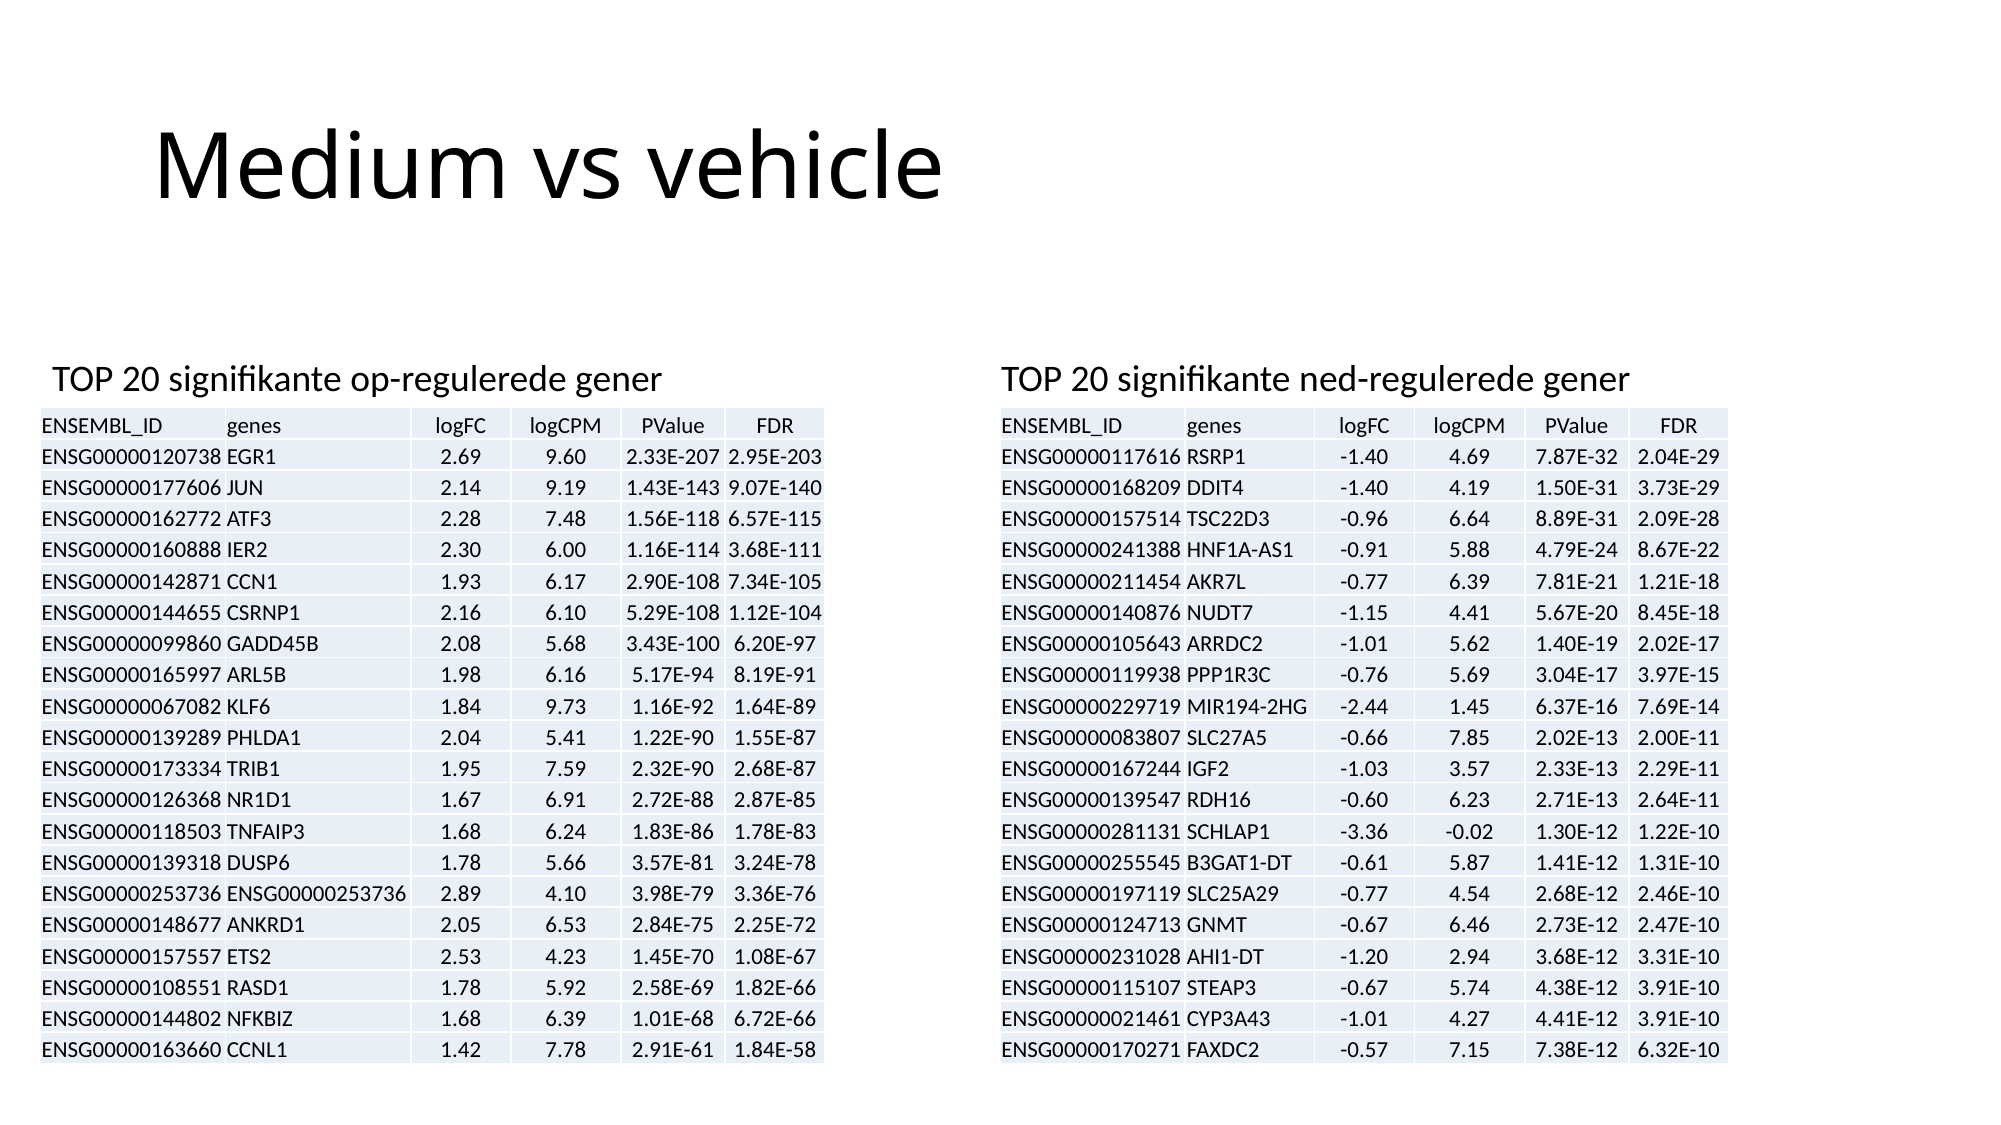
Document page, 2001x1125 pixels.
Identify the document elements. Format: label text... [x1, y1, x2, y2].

table_cell 1.01E-68 [622, 1002, 724, 1031]
table_cell -2.44 [1315, 690, 1414, 719]
table_cell 2.33E-13 [1526, 752, 1628, 782]
table_cell 2.46E-10 [1630, 877, 1728, 906]
table_cell ENSG00000168209 [1001, 471, 1184, 500]
table_cell 8.45E-18 [1630, 596, 1728, 625]
table_cell ENSG00000115107 [1001, 971, 1184, 1000]
table_cell 4.10 [512, 877, 620, 906]
table_cell 7.69E-14 [1630, 690, 1728, 719]
table_cell 6.53 [512, 908, 620, 938]
table_cell ENSG00000126368 [41, 783, 225, 813]
table_cell NR1D1 [226, 783, 410, 813]
table_cell 6.64 [1415, 502, 1524, 532]
table_cell 5.87 [1415, 846, 1524, 875]
table_header ENSEMBL_ID [41, 408, 225, 438]
table_cell RDH16 [1186, 783, 1314, 813]
table_cell 2.73E-12 [1526, 908, 1628, 938]
table_cell 3.91E-10 [1630, 1002, 1728, 1031]
table_header ENSEMBL_ID [1001, 408, 1184, 438]
table_cell 6.39 [1415, 565, 1524, 594]
table_cell STEAP3 [1186, 971, 1314, 1000]
table_cell 1.78E-83 [726, 815, 824, 844]
table_cell 2.95E-203 [726, 440, 824, 469]
table_cell ARRDC2 [1186, 627, 1314, 657]
table_cell TSC22D3 [1186, 502, 1314, 532]
table_cell -0.91 [1315, 533, 1414, 563]
table_cell 2.16 [412, 596, 510, 625]
table_cell 3.57 [1415, 752, 1524, 782]
table_cell -0.76 [1315, 658, 1414, 688]
table_cell SLC27A5 [1186, 721, 1314, 750]
table_cell 3.04E-17 [1526, 658, 1628, 688]
table_cell TRIB1 [226, 752, 410, 782]
table_cell 7.15 [1415, 1033, 1524, 1063]
table_cell 2.02E-13 [1526, 721, 1628, 750]
table_cell 3.68E-111 [726, 533, 824, 563]
table_cell 1.21E-18 [1630, 565, 1728, 594]
table_cell -0.67 [1315, 971, 1414, 1000]
table_cell 2.87E-85 [726, 783, 824, 813]
table_cell ENSG00000177606 [41, 471, 225, 500]
table_header genes [226, 408, 410, 438]
table_cell 2.08 [412, 627, 510, 657]
table_cell 1.50E-31 [1526, 471, 1628, 500]
table_cell 2.04 [412, 721, 510, 750]
table_cell -1.40 [1315, 440, 1414, 469]
table_cell CSRNP1 [226, 596, 410, 625]
table_cell IER2 [226, 533, 410, 563]
table_cell 1.84 [412, 690, 510, 719]
table_cell -0.66 [1315, 721, 1414, 750]
table_cell CCNL1 [226, 1033, 410, 1063]
table_cell DDIT4 [1186, 471, 1314, 500]
table_cell 2.30 [412, 533, 510, 563]
table_cell 6.72E-66 [726, 1002, 824, 1031]
table_cell GADD45B [226, 627, 410, 657]
table_cell 6.17 [512, 565, 620, 594]
table_cell 5.74 [1415, 971, 1524, 1000]
table_cell 2.25E-72 [726, 908, 824, 938]
table_cell 6.16 [512, 658, 620, 688]
table_cell AHI1-DT [1186, 940, 1314, 969]
table_cell SLC25A29 [1186, 877, 1314, 906]
table_header PValue [622, 408, 724, 438]
table_cell 8.89E-31 [1526, 502, 1628, 532]
table_cell 3.36E-76 [726, 877, 824, 906]
table_cell 2.09E-28 [1630, 502, 1728, 532]
table_cell ENSG00000105643 [1001, 627, 1184, 657]
table_cell 2.90E-108 [622, 565, 724, 594]
table_cell 2.33E-207 [622, 440, 724, 469]
text_box TOP 20 signifikante ned-regulerede gener [986, 346, 1775, 407]
table_cell GNMT [1186, 908, 1314, 938]
table_header logFC [1315, 408, 1414, 438]
table_cell ENSG00000144655 [41, 596, 225, 625]
table_cell CCN1 [226, 565, 410, 594]
table_cell 2.02E-17 [1630, 627, 1728, 657]
table_cell 2.89 [412, 877, 510, 906]
table_cell 1.45 [1415, 690, 1524, 719]
table_cell 1.98 [412, 658, 510, 688]
table_cell KLF6 [226, 690, 410, 719]
table_cell 5.17E-94 [622, 658, 724, 688]
table_cell 2.58E-69 [622, 971, 724, 1000]
table_cell 4.19 [1415, 471, 1524, 500]
table_cell 6.00 [512, 533, 620, 563]
table_cell 1.41E-12 [1526, 846, 1628, 875]
table_cell 4.38E-12 [1526, 971, 1628, 1000]
table_cell -1.15 [1315, 596, 1414, 625]
table_cell 7.48 [512, 502, 620, 532]
table_cell ANKRD1 [226, 908, 410, 938]
table_cell IGF2 [1186, 752, 1314, 782]
table_cell ENSG00000160888 [41, 533, 225, 563]
table_cell 1.95 [412, 752, 510, 782]
table_cell 2.32E-90 [622, 752, 724, 782]
table_cell 6.91 [512, 783, 620, 813]
table_cell ENSG00000167244 [1001, 752, 1184, 782]
table_header logCPM [1415, 408, 1524, 438]
table_cell ENSG00000165997 [41, 658, 225, 688]
table_cell ENSG00000170271 [1001, 1033, 1184, 1063]
table_cell 2.14 [412, 471, 510, 500]
table_cell ENSG00000118503 [41, 815, 225, 844]
table_cell 2.91E-61 [622, 1033, 724, 1063]
table_cell HNF1A-AS1 [1186, 533, 1314, 563]
table_cell 5.66 [512, 846, 620, 875]
table_cell JUN [226, 471, 410, 500]
table_cell ENSG00000163660 [41, 1033, 225, 1063]
table_cell 7.38E-12 [1526, 1033, 1628, 1063]
table_cell 2.29E-11 [1630, 752, 1728, 782]
table_cell EGR1 [226, 440, 410, 469]
table_cell RSRP1 [1186, 440, 1314, 469]
table_cell 6.39 [512, 1002, 620, 1031]
table_cell 6.20E-97 [726, 627, 824, 657]
table_cell 3.68E-12 [1526, 940, 1628, 969]
table_cell ETS2 [226, 940, 410, 969]
table_cell -1.40 [1315, 471, 1414, 500]
table_cell 7.87E-32 [1526, 440, 1628, 469]
table_cell 1.67 [412, 783, 510, 813]
table_cell 1.78 [412, 846, 510, 875]
table_cell 1.55E-87 [726, 721, 824, 750]
table_cell 1.83E-86 [622, 815, 724, 844]
table_cell -0.60 [1315, 783, 1414, 813]
table_cell 2.68E-12 [1526, 877, 1628, 906]
table_cell 4.41 [1415, 596, 1524, 625]
table_cell 5.62 [1415, 627, 1524, 657]
table_cell 2.71E-13 [1526, 783, 1628, 813]
table_cell 7.85 [1415, 721, 1524, 750]
table_cell 4.41E-12 [1526, 1002, 1628, 1031]
table_cell 4.27 [1415, 1002, 1524, 1031]
table_cell ATF3 [226, 502, 410, 532]
table_cell PHLDA1 [226, 721, 410, 750]
table_cell ENSG00000139547 [1001, 783, 1184, 813]
table_cell 2.64E-11 [1630, 783, 1728, 813]
table_cell CYP3A43 [1186, 1002, 1314, 1031]
table_cell 3.57E-81 [622, 846, 724, 875]
table_cell 8.67E-22 [1630, 533, 1728, 563]
table_cell 2.69 [412, 440, 510, 469]
table_cell ENSG00000099860 [41, 627, 225, 657]
table_cell 4.69 [1415, 440, 1524, 469]
table_cell 1.43E-143 [622, 471, 724, 500]
table_cell 2.28 [412, 502, 510, 532]
table_cell 1.84E-58 [726, 1033, 824, 1063]
table_cell 3.91E-10 [1630, 971, 1728, 1000]
table_cell ENSG00000140876 [1001, 596, 1184, 625]
table_cell NFKBIZ [226, 1002, 410, 1031]
table_cell 4.79E-24 [1526, 533, 1628, 563]
table_cell ENSG00000021461 [1001, 1002, 1184, 1031]
table_cell SCHLAP1 [1186, 815, 1314, 844]
table_cell DUSP6 [226, 846, 410, 875]
table_cell ENSG00000281131 [1001, 815, 1184, 844]
table_cell 7.59 [512, 752, 620, 782]
table_cell 6.32E-10 [1630, 1033, 1728, 1063]
table_cell 1.22E-90 [622, 721, 724, 750]
table_cell 1.12E-104 [726, 596, 824, 625]
table_header FDR [726, 408, 824, 438]
table_cell 2.05 [412, 908, 510, 938]
table_cell 2.04E-29 [1630, 440, 1728, 469]
table_cell 5.92 [512, 971, 620, 1000]
table_cell ENSG00000162772 [41, 502, 225, 532]
table_cell ENSG00000157514 [1001, 502, 1184, 532]
table_cell ENSG00000142871 [41, 565, 225, 594]
table_cell -0.57 [1315, 1033, 1414, 1063]
table_cell ENSG00000241388 [1001, 533, 1184, 563]
table_cell 2.00E-11 [1630, 721, 1728, 750]
table_cell ENSG00000173334 [41, 752, 225, 782]
table_cell 1.16E-114 [622, 533, 724, 563]
table_cell ENSG00000108551 [41, 971, 225, 1000]
table_cell 3.43E-100 [622, 627, 724, 657]
table_cell RASD1 [226, 971, 410, 1000]
table_cell ENSG00000211454 [1001, 565, 1184, 594]
table_cell 2.68E-87 [726, 752, 824, 782]
table_cell -3.36 [1315, 815, 1414, 844]
table_cell -0.02 [1415, 815, 1524, 844]
table_header logFC [412, 408, 510, 438]
table_cell -0.61 [1315, 846, 1414, 875]
table_cell ENSG00000139289 [41, 721, 225, 750]
table_cell 7.78 [512, 1033, 620, 1063]
table_cell 6.10 [512, 596, 620, 625]
table_cell 1.68 [412, 1002, 510, 1031]
table_cell 1.30E-12 [1526, 815, 1628, 844]
table_cell 1.68 [412, 815, 510, 844]
table_cell PPP1R3C [1186, 658, 1314, 688]
table_cell 1.64E-89 [726, 690, 824, 719]
table_cell 1.40E-19 [1526, 627, 1628, 657]
table_cell 5.88 [1415, 533, 1524, 563]
table_cell 5.29E-108 [622, 596, 724, 625]
table_cell 6.57E-115 [726, 502, 824, 532]
table_cell 1.08E-67 [726, 940, 824, 969]
title Medium vs vehicle [137, 59, 1863, 278]
table_cell 5.69 [1415, 658, 1524, 688]
table_cell ENSG00000067082 [41, 690, 225, 719]
table_cell -0.96 [1315, 502, 1414, 532]
table_cell -0.77 [1315, 565, 1414, 594]
table_cell 1.45E-70 [622, 940, 724, 969]
table_cell 8.19E-91 [726, 658, 824, 688]
table_cell ENSG00000120738 [41, 440, 225, 469]
table_cell 2.47E-10 [1630, 908, 1728, 938]
table_cell ENSG00000148677 [41, 908, 225, 938]
table_cell MIR194-2HG [1186, 690, 1314, 719]
table_cell ARL5B [226, 658, 410, 688]
table_cell 3.98E-79 [622, 877, 724, 906]
table_cell 6.23 [1415, 783, 1524, 813]
table_cell 1.42 [412, 1033, 510, 1063]
table_cell B3GAT1-DT [1186, 846, 1314, 875]
table_cell 1.22E-10 [1630, 815, 1728, 844]
table_cell 9.60 [512, 440, 620, 469]
table_cell ENSG00000253736 [41, 877, 225, 906]
table_cell 3.97E-15 [1630, 658, 1728, 688]
table_cell 1.16E-92 [622, 690, 724, 719]
table_cell 6.24 [512, 815, 620, 844]
table_cell -0.67 [1315, 908, 1414, 938]
table_cell 5.41 [512, 721, 620, 750]
table_cell ENSG00000197119 [1001, 877, 1184, 906]
table_cell 1.93 [412, 565, 510, 594]
table_cell -0.77 [1315, 877, 1414, 906]
text_box TOP 20 signifikante op-regulerede gener [37, 346, 826, 407]
table_cell 6.46 [1415, 908, 1524, 938]
table_cell 2.53 [412, 940, 510, 969]
table_cell 5.67E-20 [1526, 596, 1628, 625]
table_cell ENSG00000157557 [41, 940, 225, 969]
table_cell 4.23 [512, 940, 620, 969]
table_cell ENSG00000231028 [1001, 940, 1184, 969]
table_cell 9.07E-140 [726, 471, 824, 500]
table_cell -1.20 [1315, 940, 1414, 969]
table_cell 7.34E-105 [726, 565, 824, 594]
table_header genes [1186, 408, 1314, 438]
table_cell 1.82E-66 [726, 971, 824, 1000]
table_cell ENSG00000144802 [41, 1002, 225, 1031]
table_cell -1.03 [1315, 752, 1414, 782]
table_cell TNFAIP3 [226, 815, 410, 844]
table_cell 5.68 [512, 627, 620, 657]
table_cell ENSG00000253736 [226, 877, 410, 906]
table_cell -1.01 [1315, 627, 1414, 657]
table_cell 2.72E-88 [622, 783, 724, 813]
table_header FDR [1630, 408, 1728, 438]
table_cell ENSG00000255545 [1001, 846, 1184, 875]
table_cell 1.31E-10 [1630, 846, 1728, 875]
table_cell ENSG00000119938 [1001, 658, 1184, 688]
table_cell 1.56E-118 [622, 502, 724, 532]
table_cell 9.73 [512, 690, 620, 719]
table_header PValue [1526, 408, 1628, 438]
table_cell FAXDC2 [1186, 1033, 1314, 1063]
table_cell 4.54 [1415, 877, 1524, 906]
table_cell -1.01 [1315, 1002, 1414, 1031]
table_cell 7.81E-21 [1526, 565, 1628, 594]
table_cell 9.19 [512, 471, 620, 500]
table_cell 1.78 [412, 971, 510, 1000]
table_cell 3.73E-29 [1630, 471, 1728, 500]
table_cell 6.37E-16 [1526, 690, 1628, 719]
table_cell ENSG00000083807 [1001, 721, 1184, 750]
table_header logCPM [512, 408, 620, 438]
table_cell ENSG00000229719 [1001, 690, 1184, 719]
table_cell NUDT7 [1186, 596, 1314, 625]
table_cell AKR7L [1186, 565, 1314, 594]
table_cell 3.31E-10 [1630, 940, 1728, 969]
table_cell 2.94 [1415, 940, 1524, 969]
table_cell 2.84E-75 [622, 908, 724, 938]
table_cell 3.24E-78 [726, 846, 824, 875]
table_cell ENSG00000117616 [1001, 440, 1184, 469]
table_cell ENSG00000124713 [1001, 908, 1184, 938]
table_cell ENSG00000139318 [41, 846, 225, 875]
